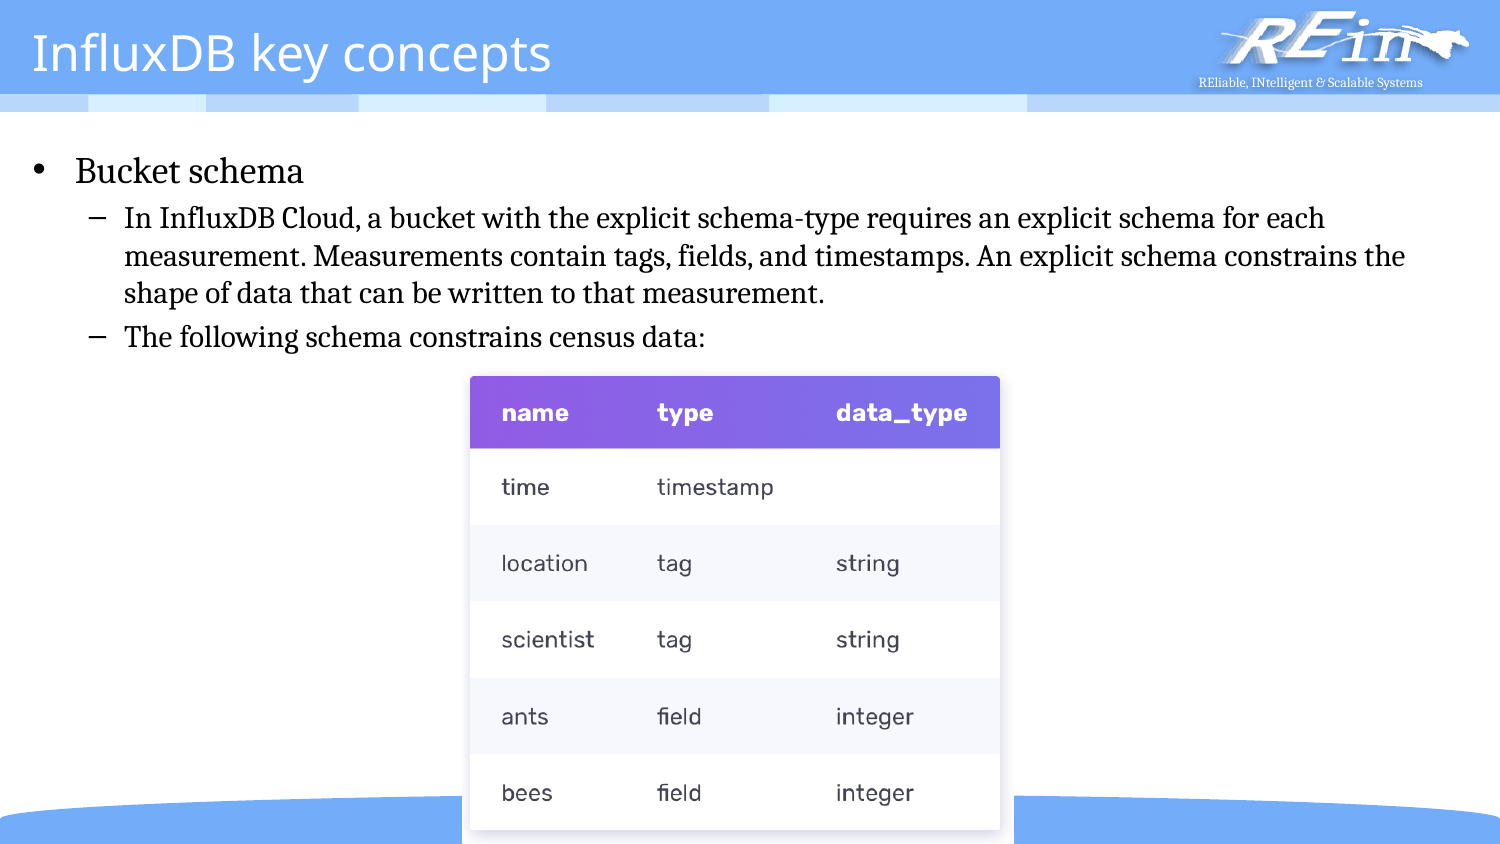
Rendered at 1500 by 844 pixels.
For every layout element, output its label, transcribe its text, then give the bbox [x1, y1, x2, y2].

title InfluxDB key concepts [17, 17, 1136, 86]
list Bucket schema In InfluxDB Cloud, a bucket with the explicit schema-type requires an explicit schema for each measurement. Measurements contain tags, fields, and timestamps. An explicit schema constrains the shape of data that can be written to that measurement. The following schema constrains census data: [17, 138, 1459, 786]
picture [462, 367, 1014, 844]
